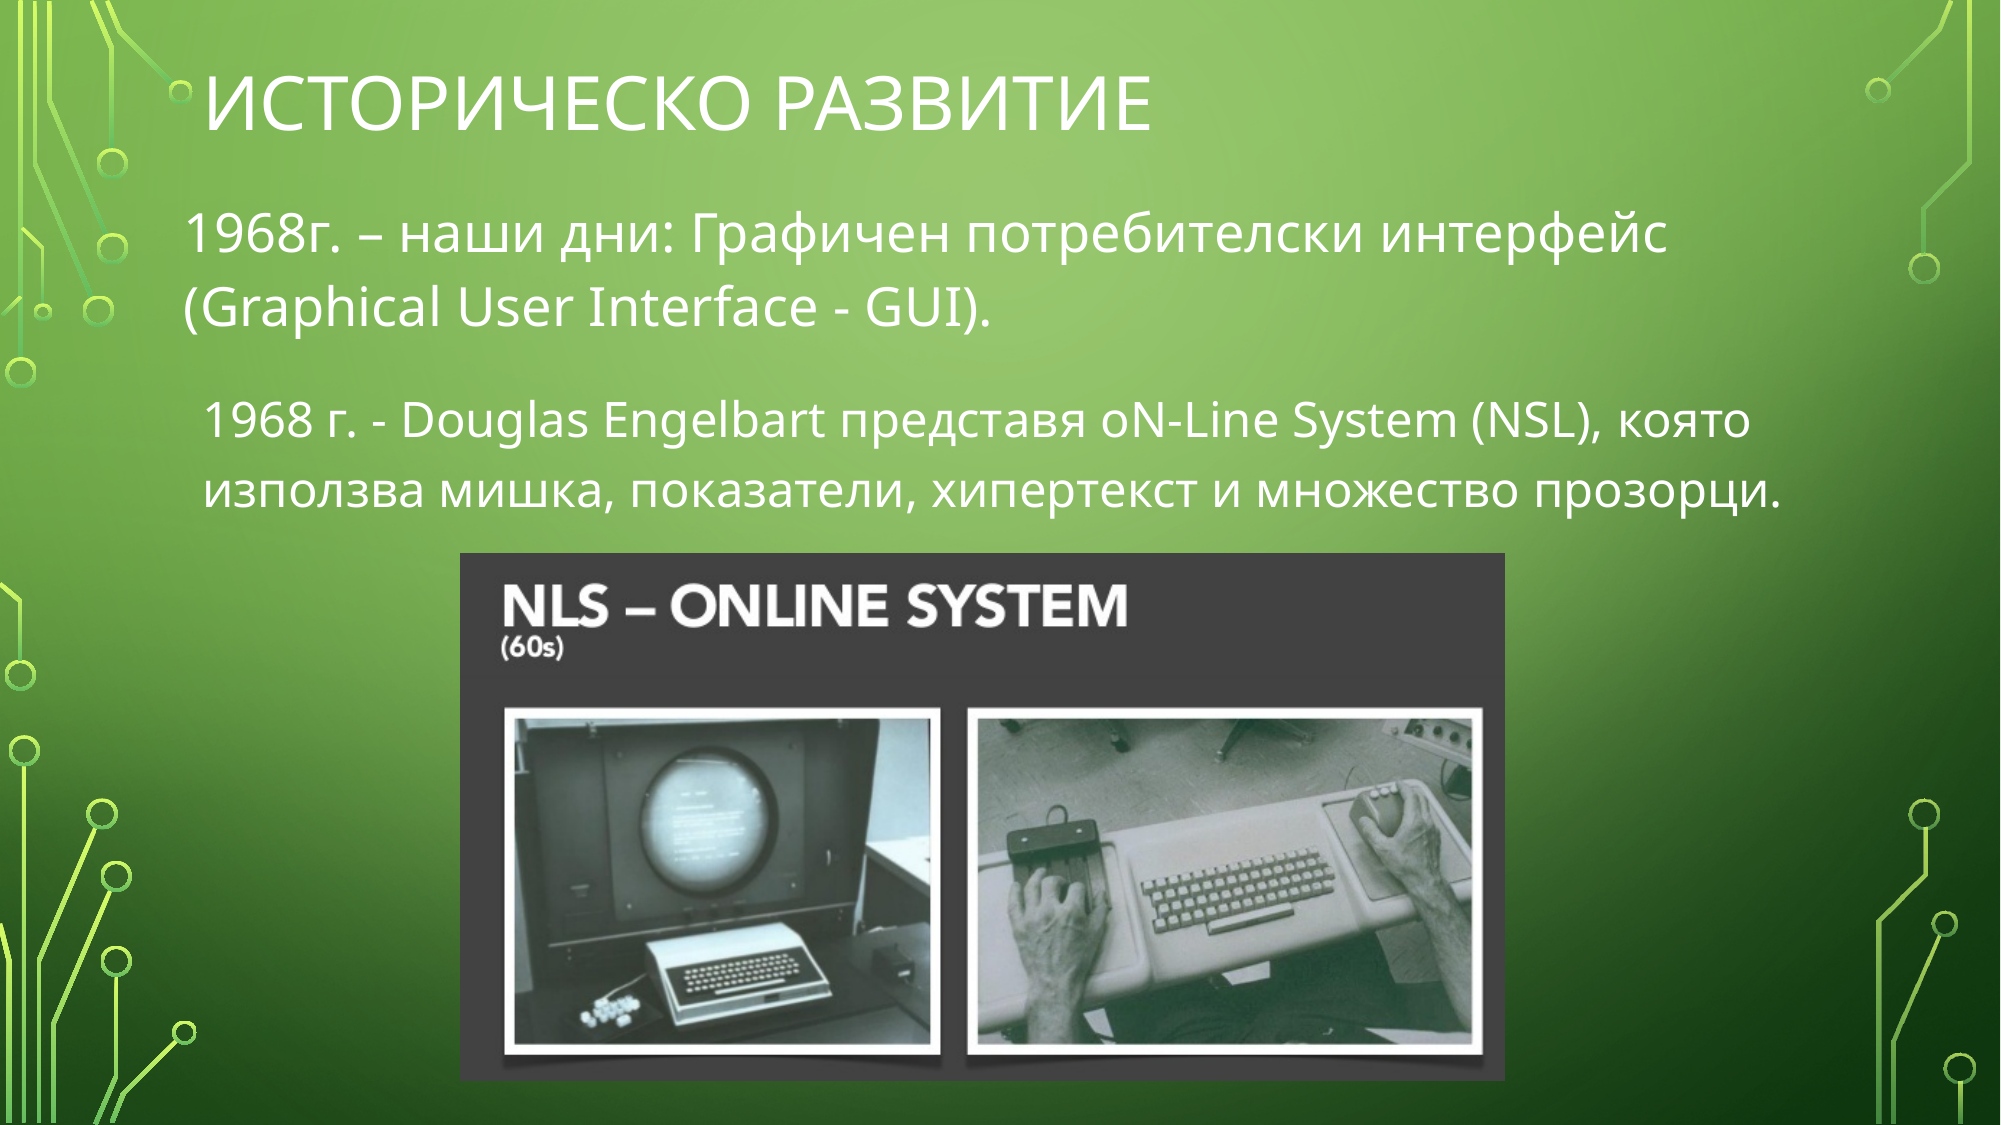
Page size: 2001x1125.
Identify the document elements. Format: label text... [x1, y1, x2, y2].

list 1968 г. - Douglas Engelbart представя oN-Line System (NSL), която използва мишка, показатели, хипертекст и множество прозорци. [187, 369, 1813, 535]
text_box 1968г. – наши дни: Графичен потребителски интерфейс (Graphical User Interface - GUI). [168, 181, 1874, 350]
picture [460, 553, 1505, 1082]
text_box [115, 363, 1760, 1007]
title Историческо развитие [187, 44, 1813, 168]
